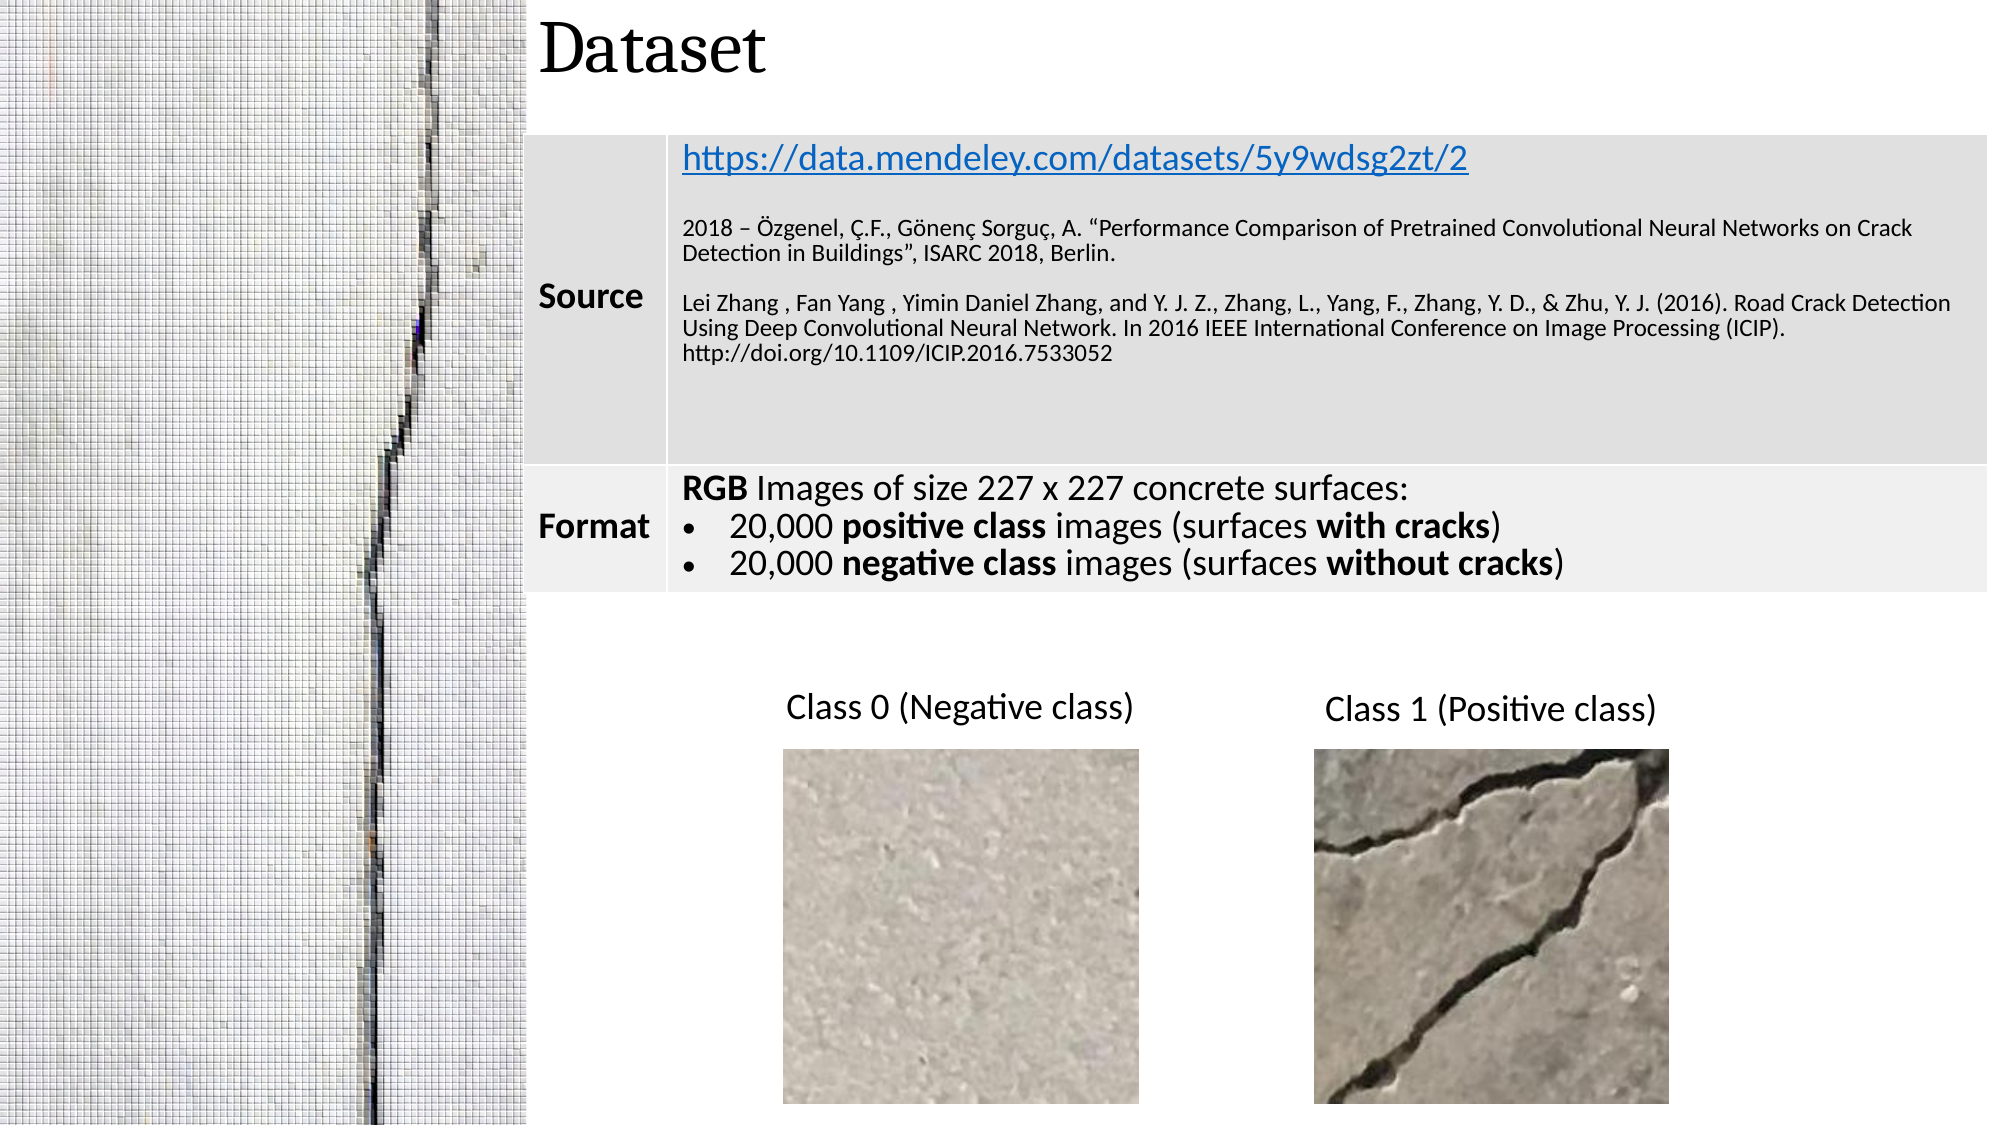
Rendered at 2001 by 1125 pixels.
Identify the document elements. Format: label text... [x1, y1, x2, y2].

picture [783, 749, 1139, 1104]
picture [0, 0, 527, 1125]
text_box Class 1 (Positive class) [1310, 676, 1673, 736]
text_box Class 0 (Negative class) [771, 674, 1150, 735]
table_header Source [524, 135, 666, 464]
picture [1313, 749, 1669, 1104]
title Dataset [523, 0, 1847, 133]
table_cell Format [524, 466, 666, 592]
table_cell RGB Images of size 227 x 227 concrete surfaces: 20,000 positive class images (surfaces with cracks) 20,000 negative class images (surfaces without cracks) [668, 466, 1987, 592]
table_header https://data.mendeley.com/datasets/5y9wdsg2zt/2 2018 – Özgenel, Ç.F., Gönenç Sorguç, A. “Performance Comparison of Pretrained Convolutional Neural Networks on Crack Detection in Buildings”, ISARC 2018, Berlin. Lei Zhang , Fan Yang , Yimin Daniel Zhang, and Y. J. Z., Zhang, L., Yang, F., Zhang, Y. D., & Zhu, Y. J. (2016). Road Crack Detection Using Deep Convolutional Neural Network. In 2016 IEEE International Conference on Image Processing (ICIP). http://doi.org/10.1109/ICIP.2016.7533052 [668, 135, 1987, 464]
